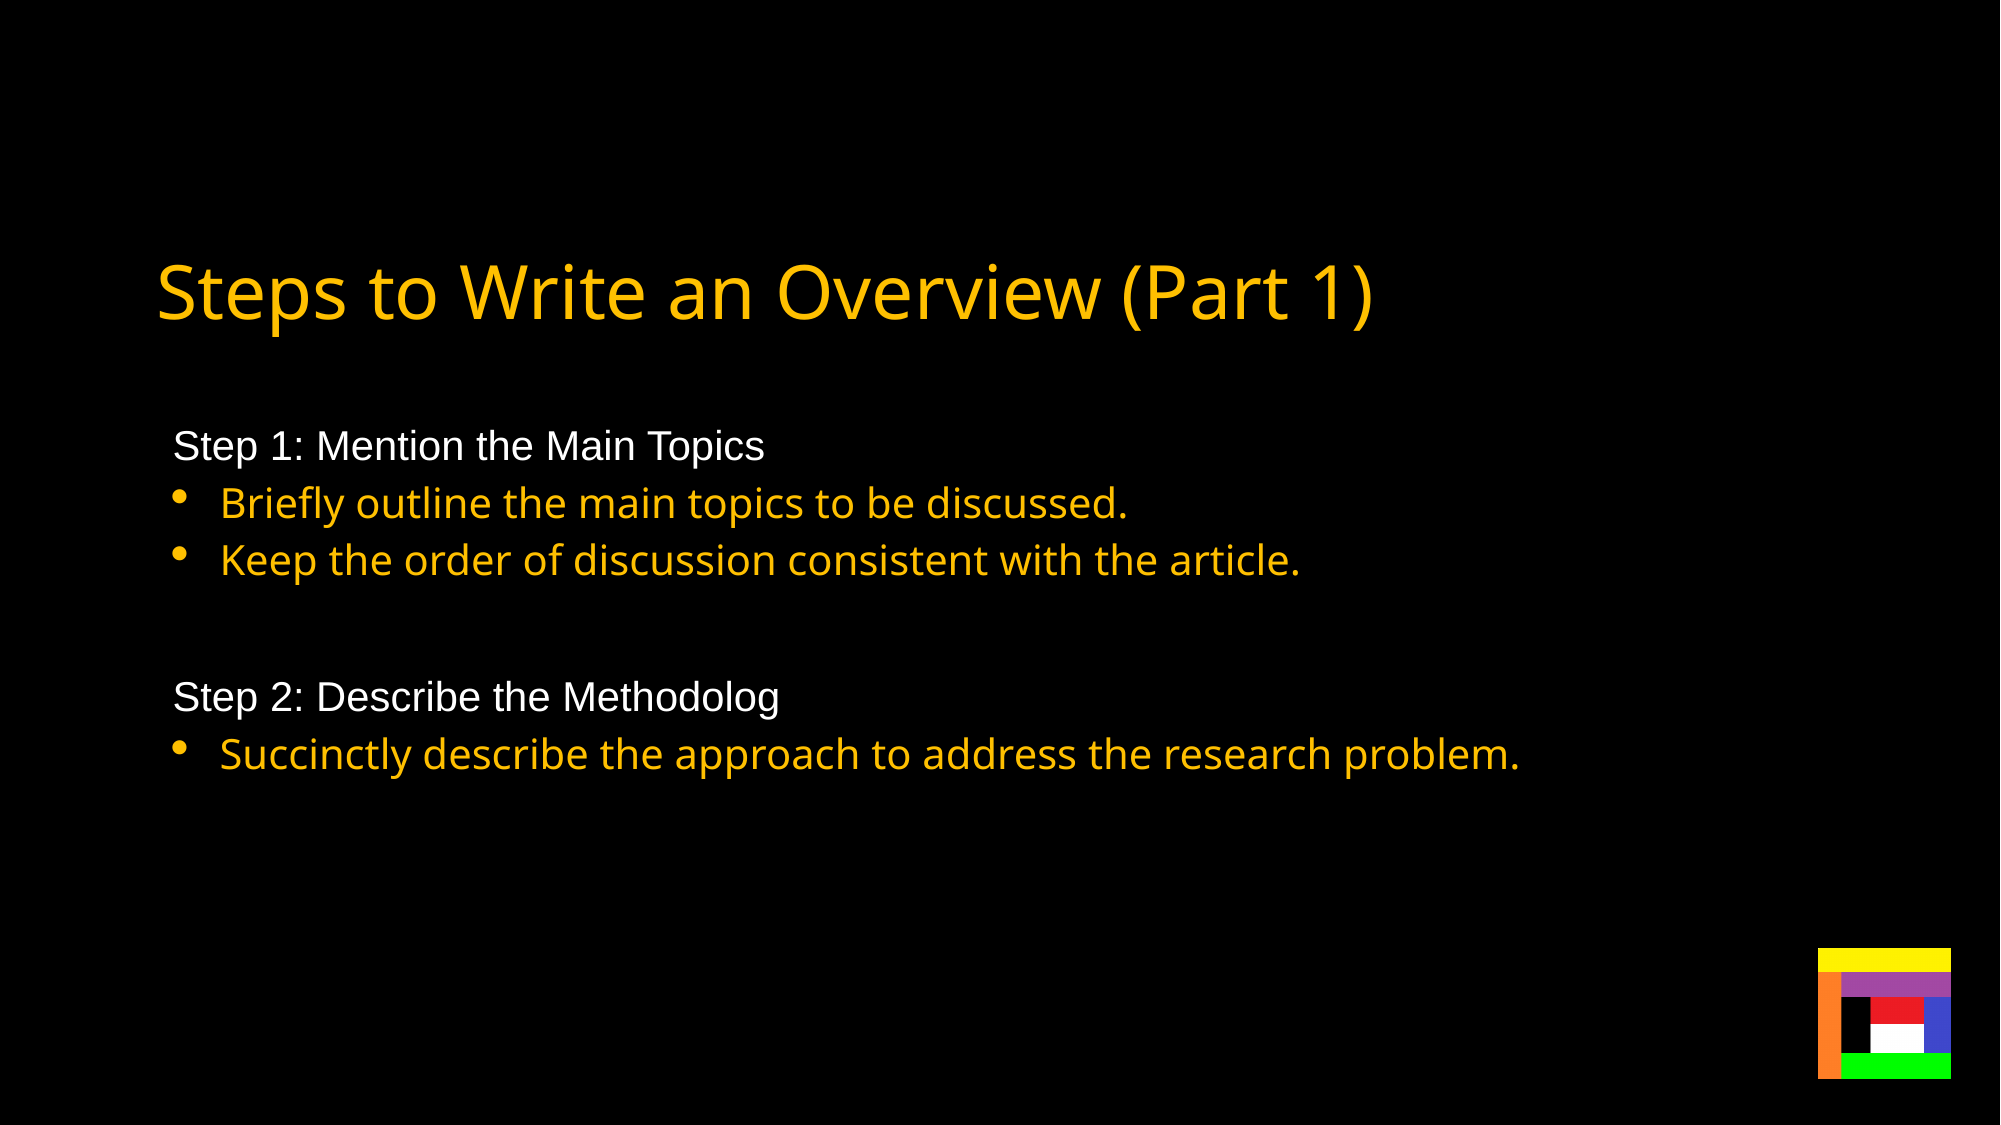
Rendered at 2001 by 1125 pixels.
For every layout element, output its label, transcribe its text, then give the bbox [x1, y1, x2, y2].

text_box Steps to Write an Overview (Part 1) [156, 174, 1889, 335]
text_box Step 1: Mention the Main Topics Briefly outline the main topics to be discussed. Keep the order of discussion consistent with the article. [97, 411, 1375, 662]
text_box Step 2: Describe the Methodolog Succinctly describe the approach to address the research problem. [97, 662, 1804, 954]
picture [1818, 948, 1951, 1080]
